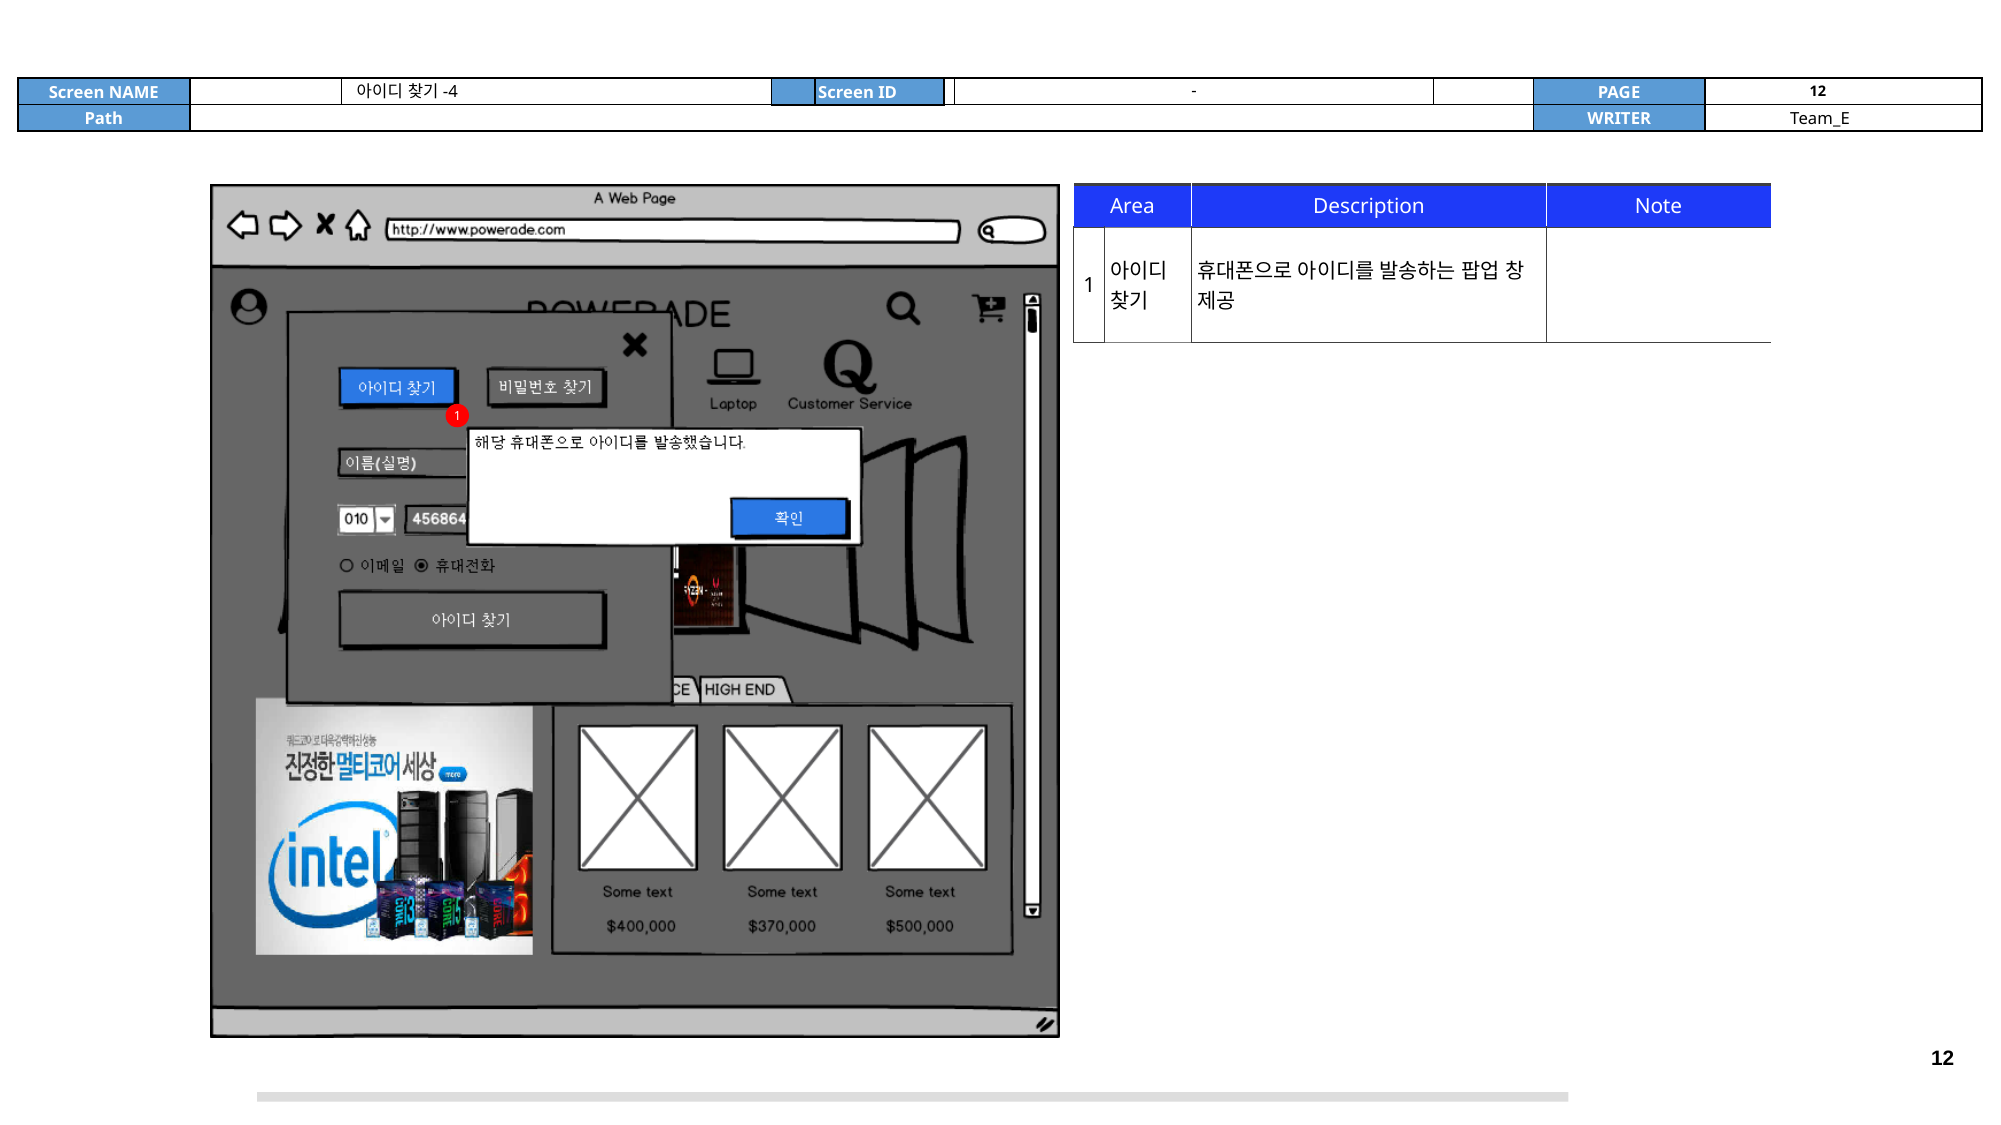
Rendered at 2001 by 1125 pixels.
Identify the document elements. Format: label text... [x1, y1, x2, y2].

title - [954, 77, 1434, 105]
picture [210, 184, 1060, 1038]
slide_number 12 [1821, 1037, 1969, 1063]
table_header Note [1547, 186, 1771, 227]
list 아이디 찾기-4 [341, 77, 816, 105]
table_header Description [1192, 186, 1546, 227]
table_cell [1547, 228, 1771, 342]
table_cell 아이디 찾기 [1105, 228, 1191, 342]
table_header Area [1074, 186, 1191, 227]
table_cell 1 [1074, 228, 1104, 342]
table_cell 휴대폰으로 아이디를 발송하는 팝업 창 제공 [1192, 228, 1546, 342]
